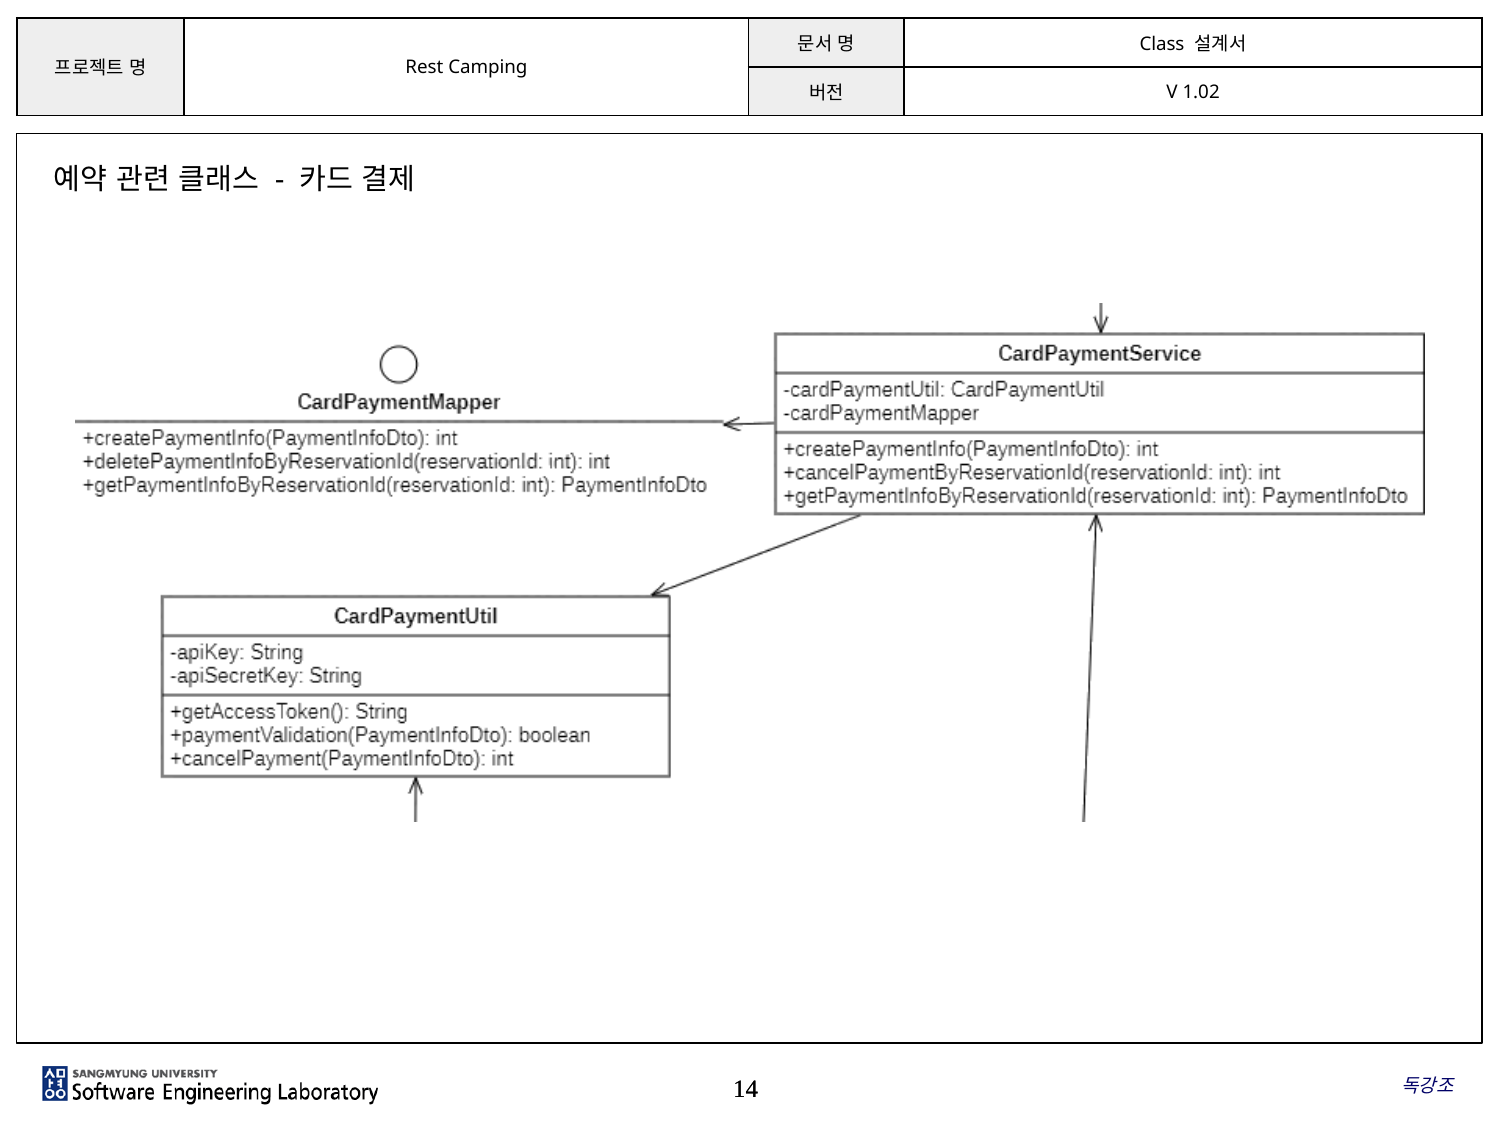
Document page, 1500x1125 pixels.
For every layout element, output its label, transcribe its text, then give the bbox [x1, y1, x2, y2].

picture [42, 1066, 382, 1106]
picture [75, 302, 1425, 823]
text_box 예약 관련 클래스 - 카드 결제 [39, 152, 431, 203]
footer 독강조 [994, 1060, 1454, 1110]
